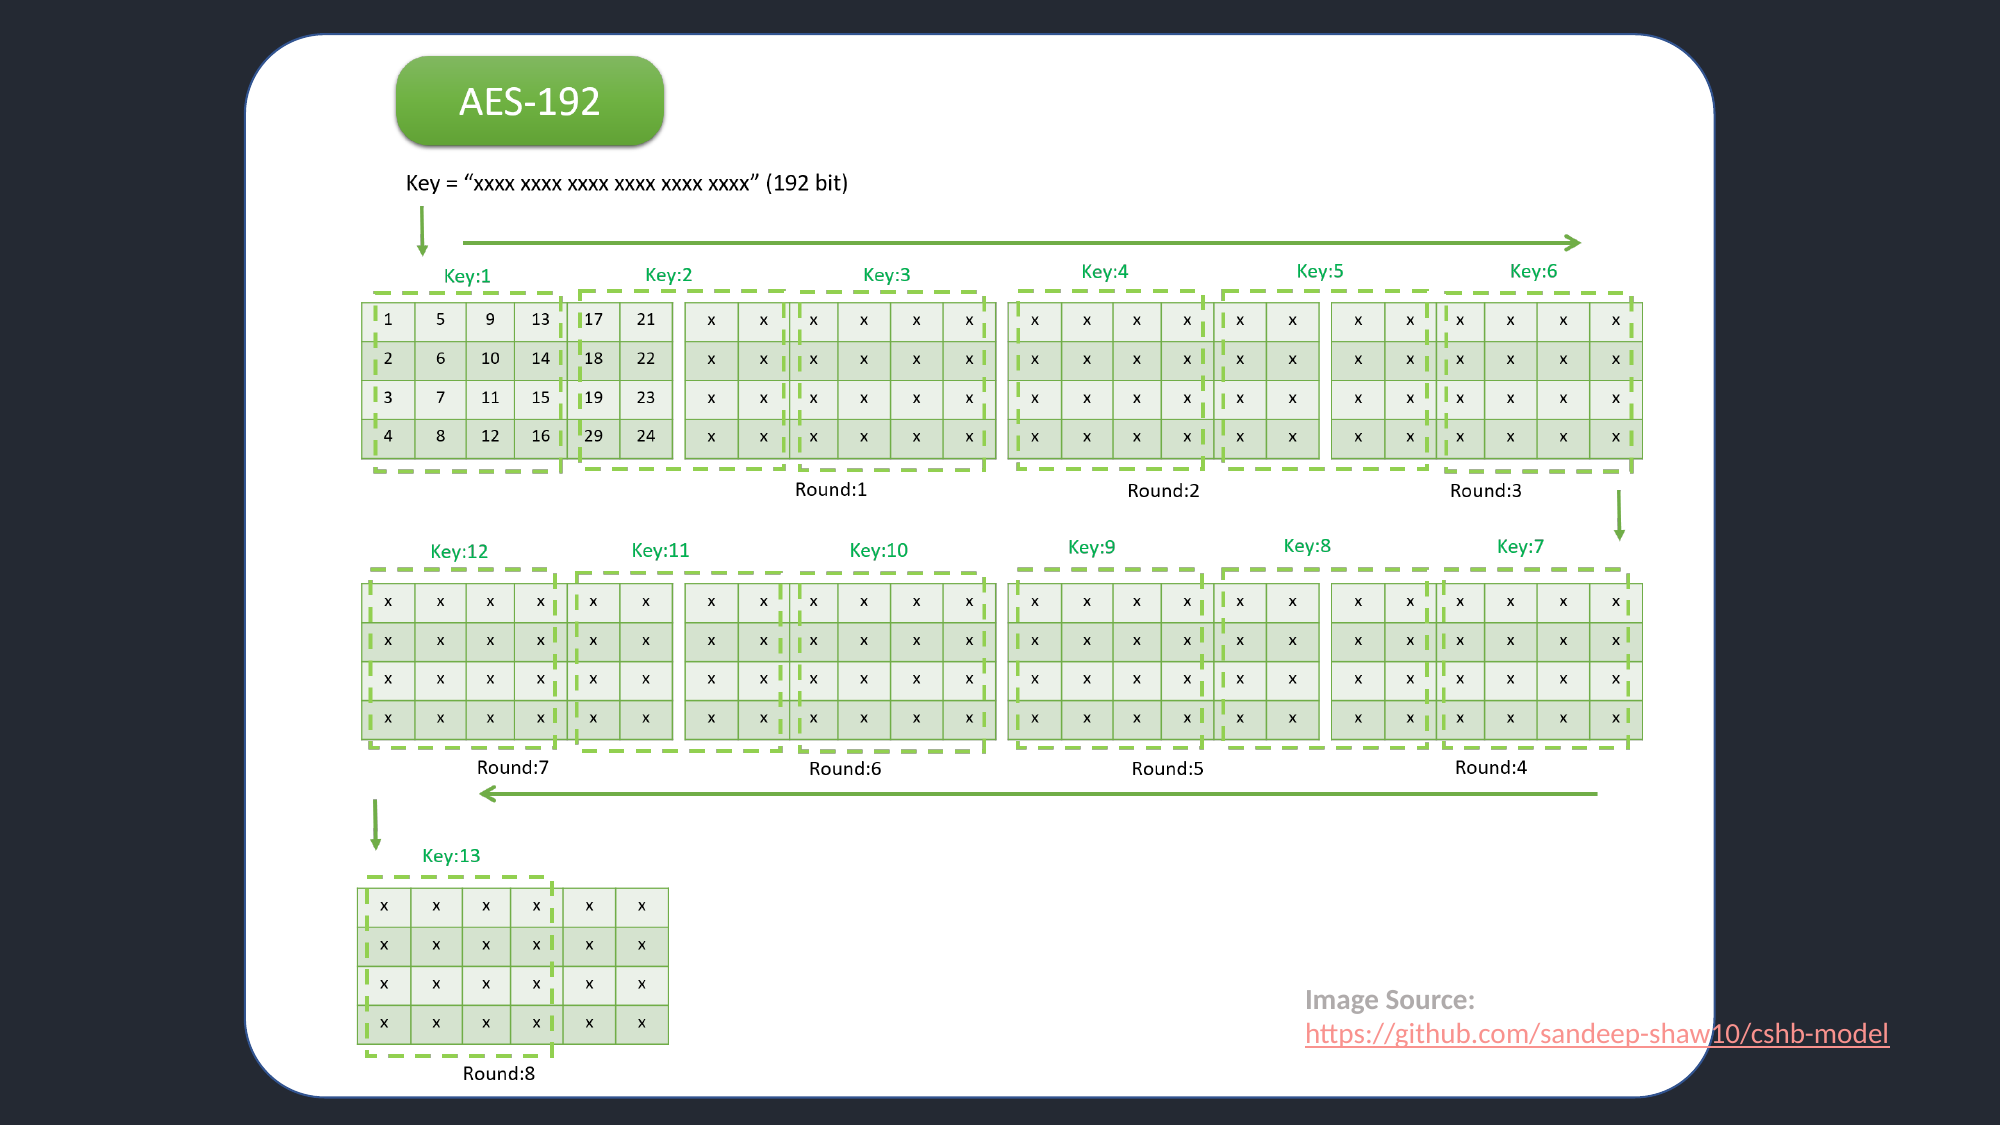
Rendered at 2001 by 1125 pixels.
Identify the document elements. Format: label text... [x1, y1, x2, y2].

text_box Image Source: https://github.com/sandeep-shaw10/cshb-model [1644, 972, 1925, 1058]
text_box [243, 33, 1716, 1099]
picture [356, 51, 1644, 1099]
